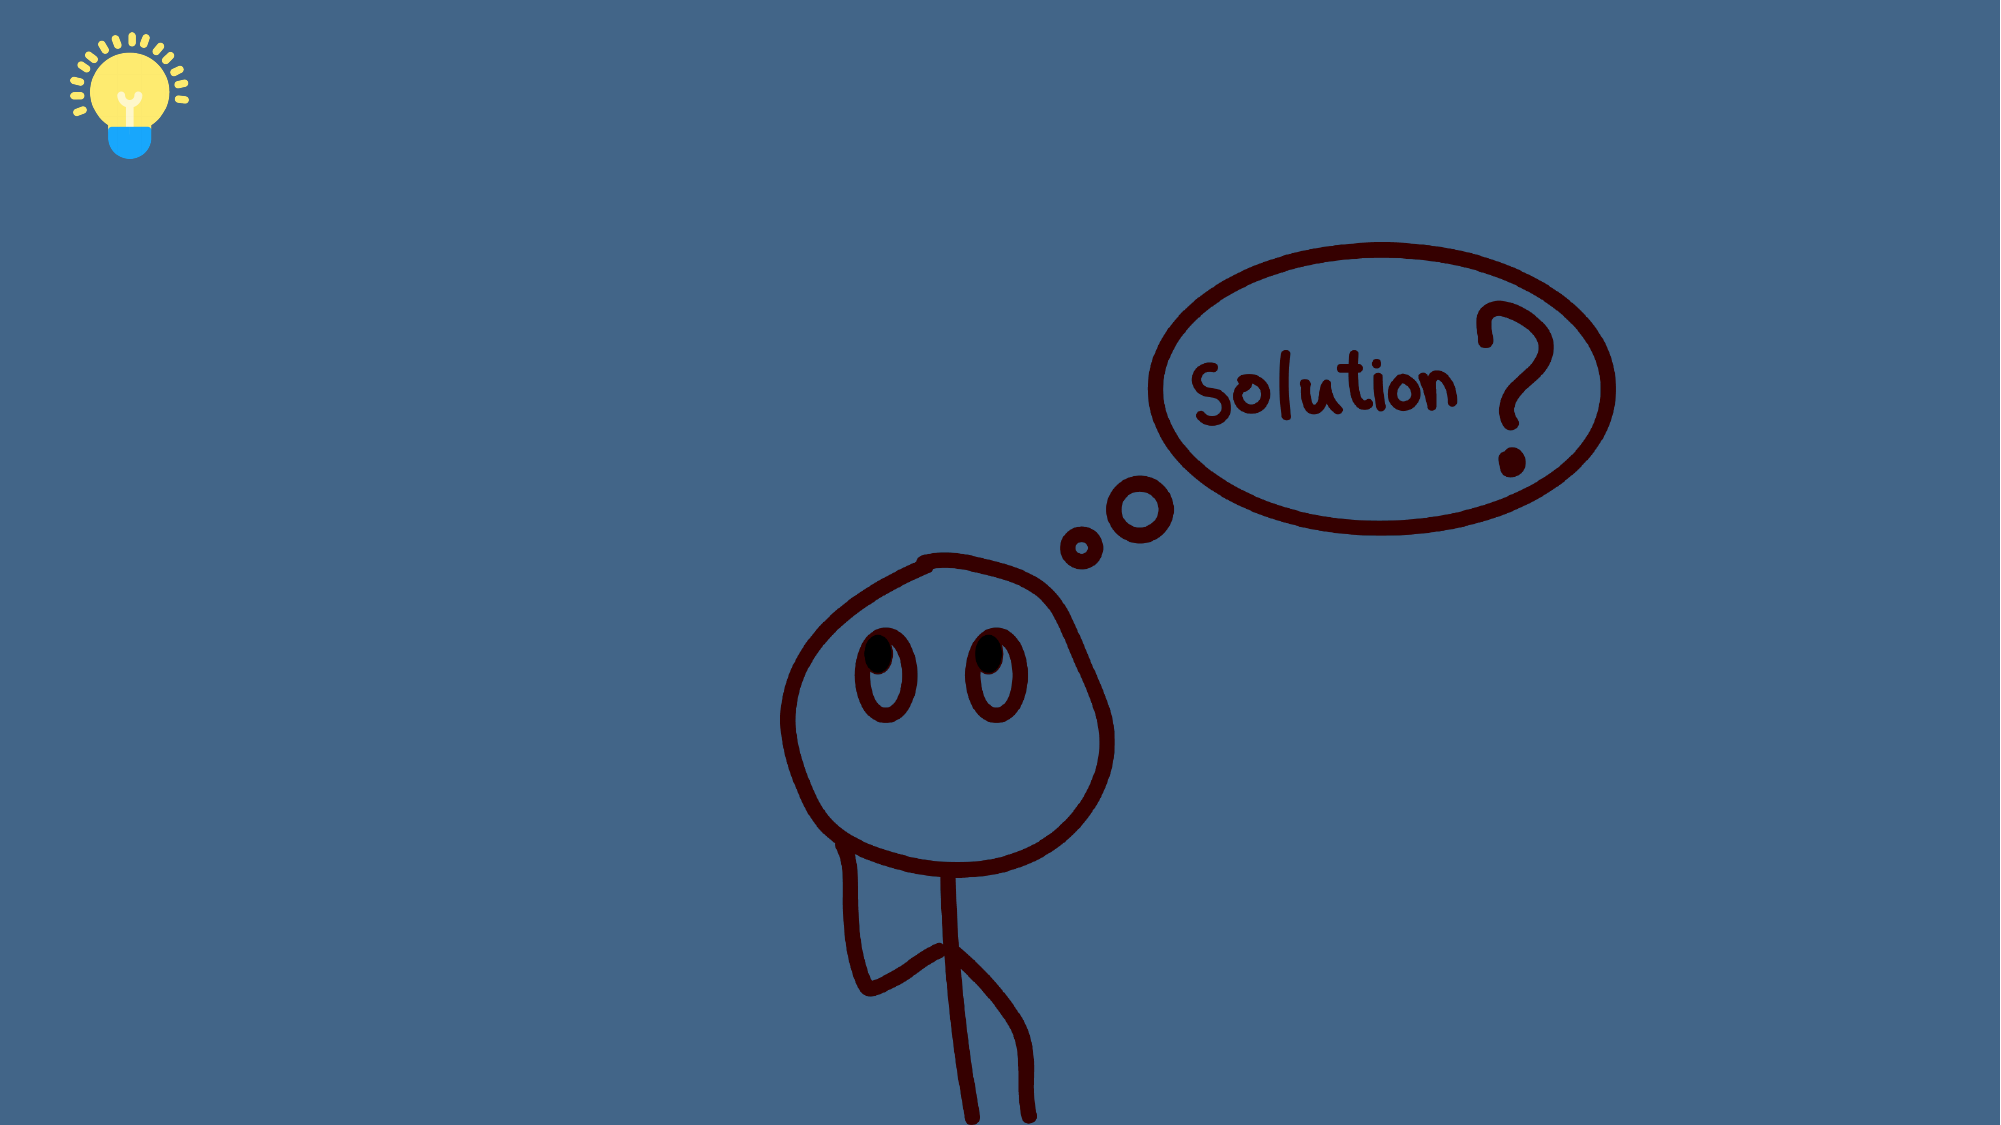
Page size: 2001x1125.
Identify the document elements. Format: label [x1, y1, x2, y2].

picture [70, 32, 189, 159]
list [780, 242, 1616, 1125]
